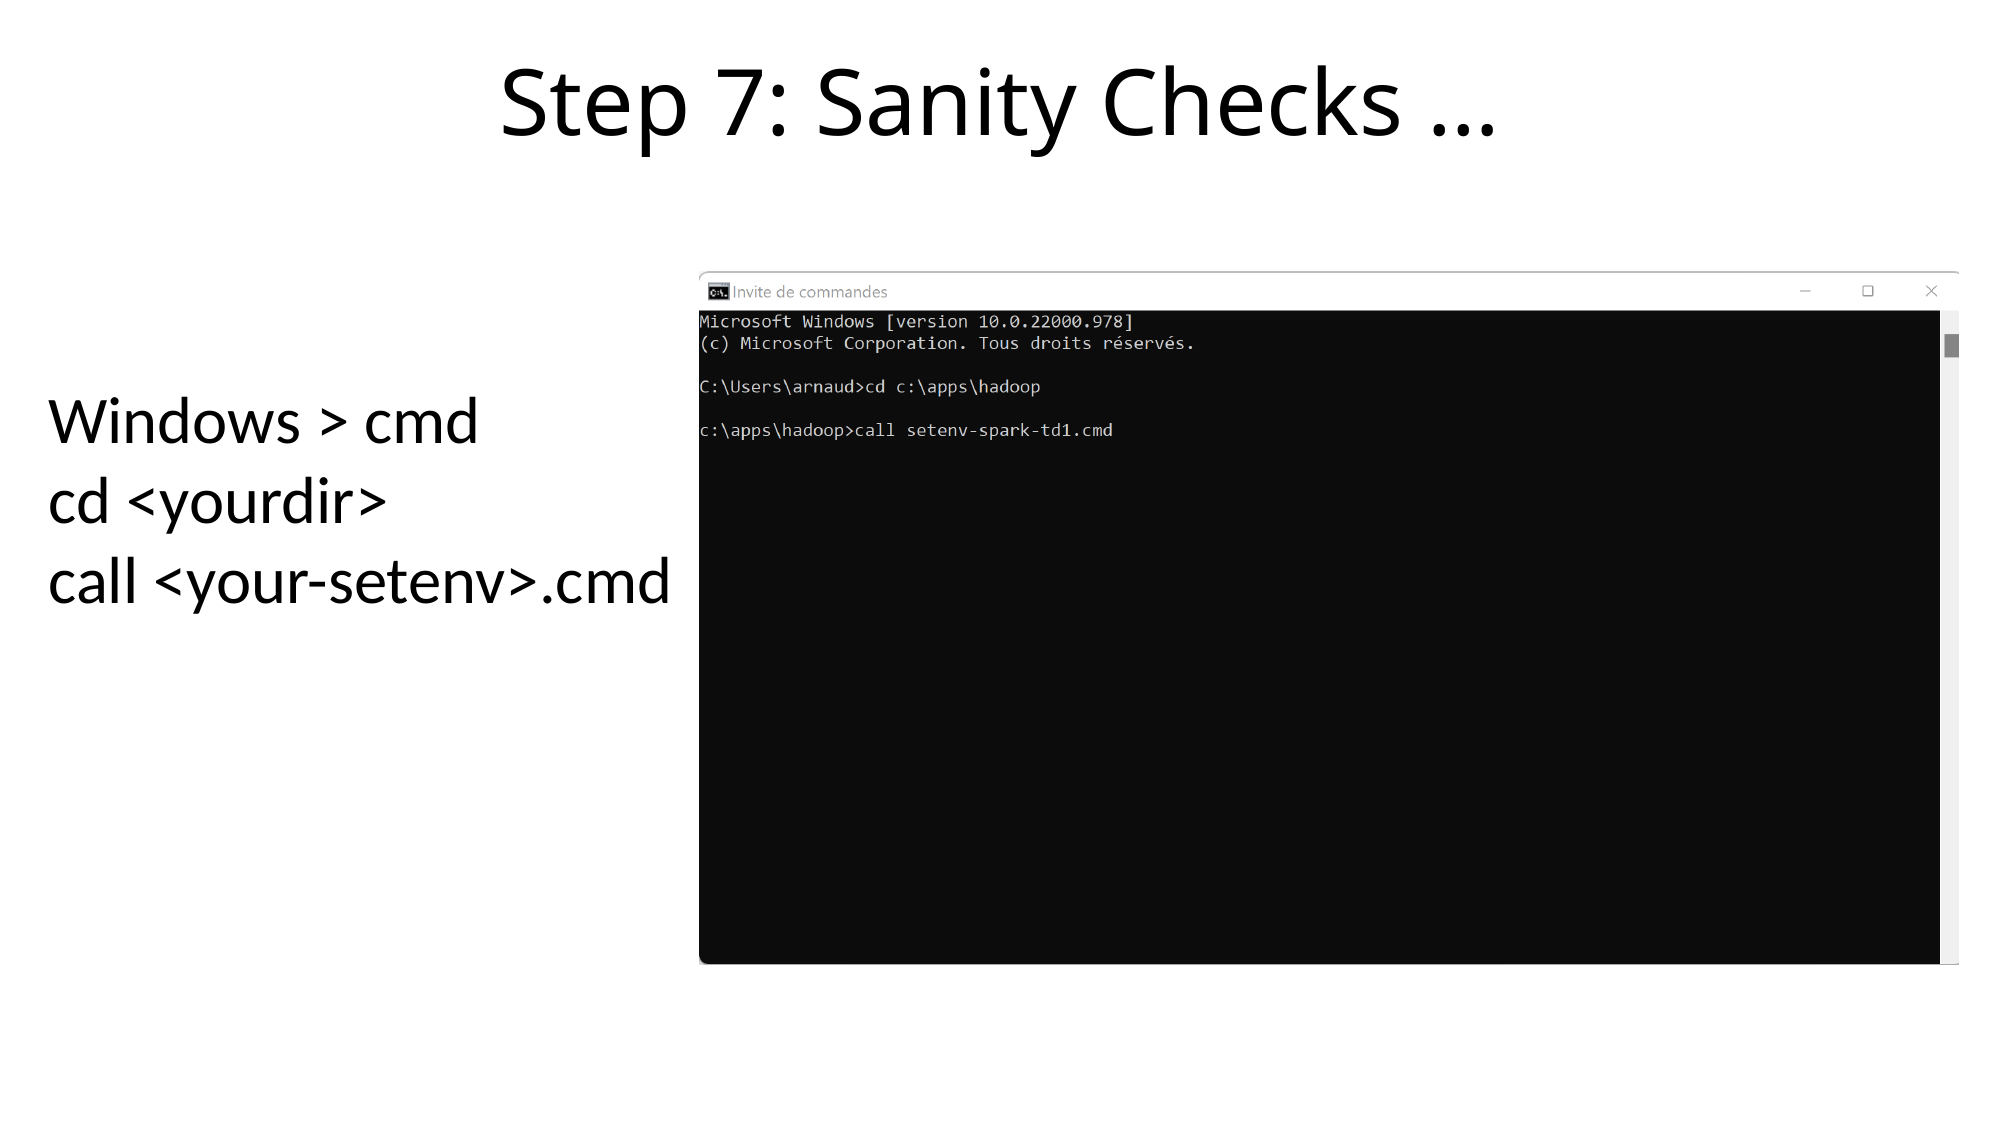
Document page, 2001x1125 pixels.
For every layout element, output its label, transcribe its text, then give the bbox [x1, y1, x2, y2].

picture [699, 271, 1959, 965]
text_box Windows > cmd cd <yourdir> call <your-setenv>.cmd [33, 369, 688, 625]
title Step 7: Sanity Checks … [137, 38, 1863, 174]
